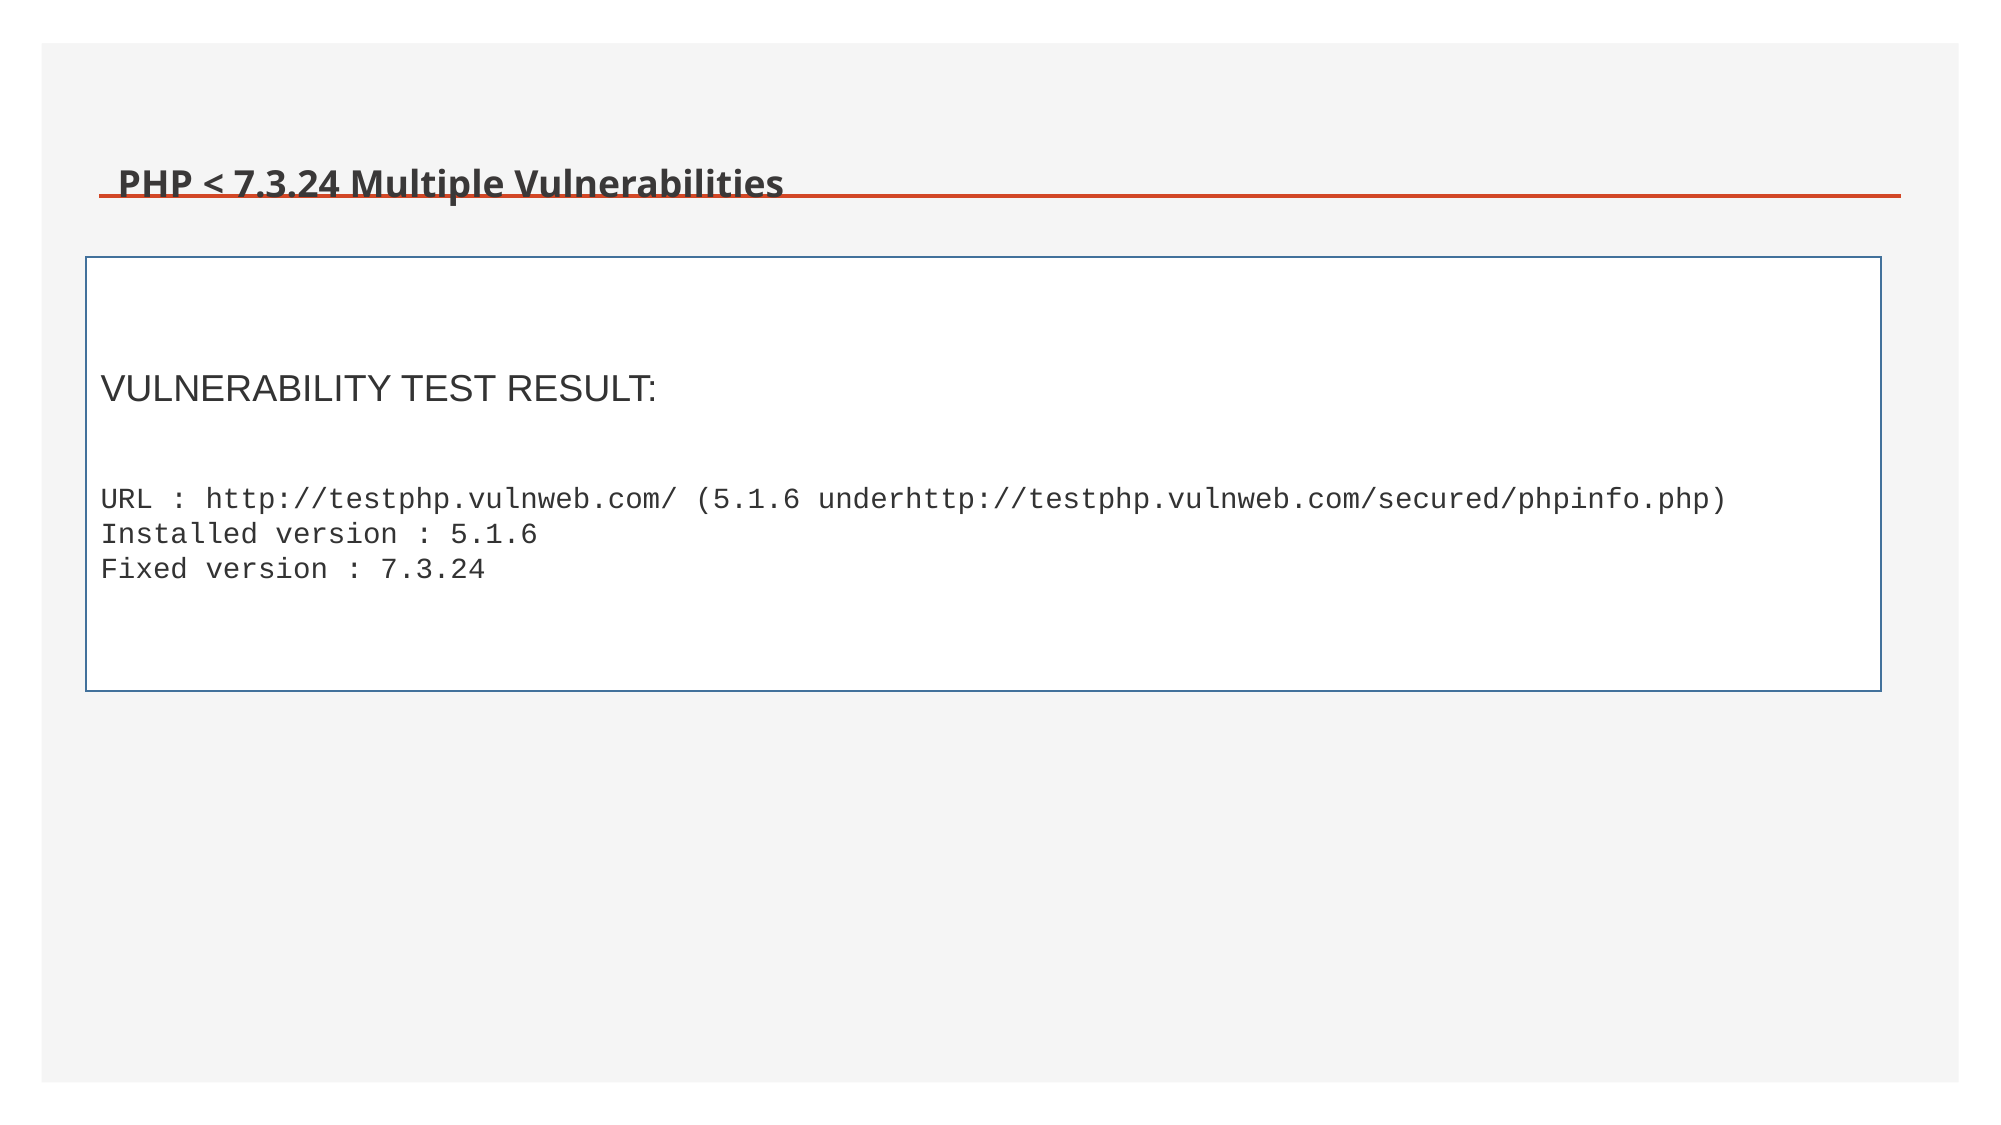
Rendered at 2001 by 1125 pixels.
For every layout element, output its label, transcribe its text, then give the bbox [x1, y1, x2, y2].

title PHP < 7.3.24 Multiple Vulnerabilities [102, 152, 1231, 257]
text_box VULNERABILITY TEST RESULT: URL : http://testphp.vulnweb.com/ (5.1.6 underhttp://testphp.vulnweb.com/secured/phpinfo.php) Installed version : 5.1.6 Fixed version : 7.3.24 [85, 257, 1882, 692]
